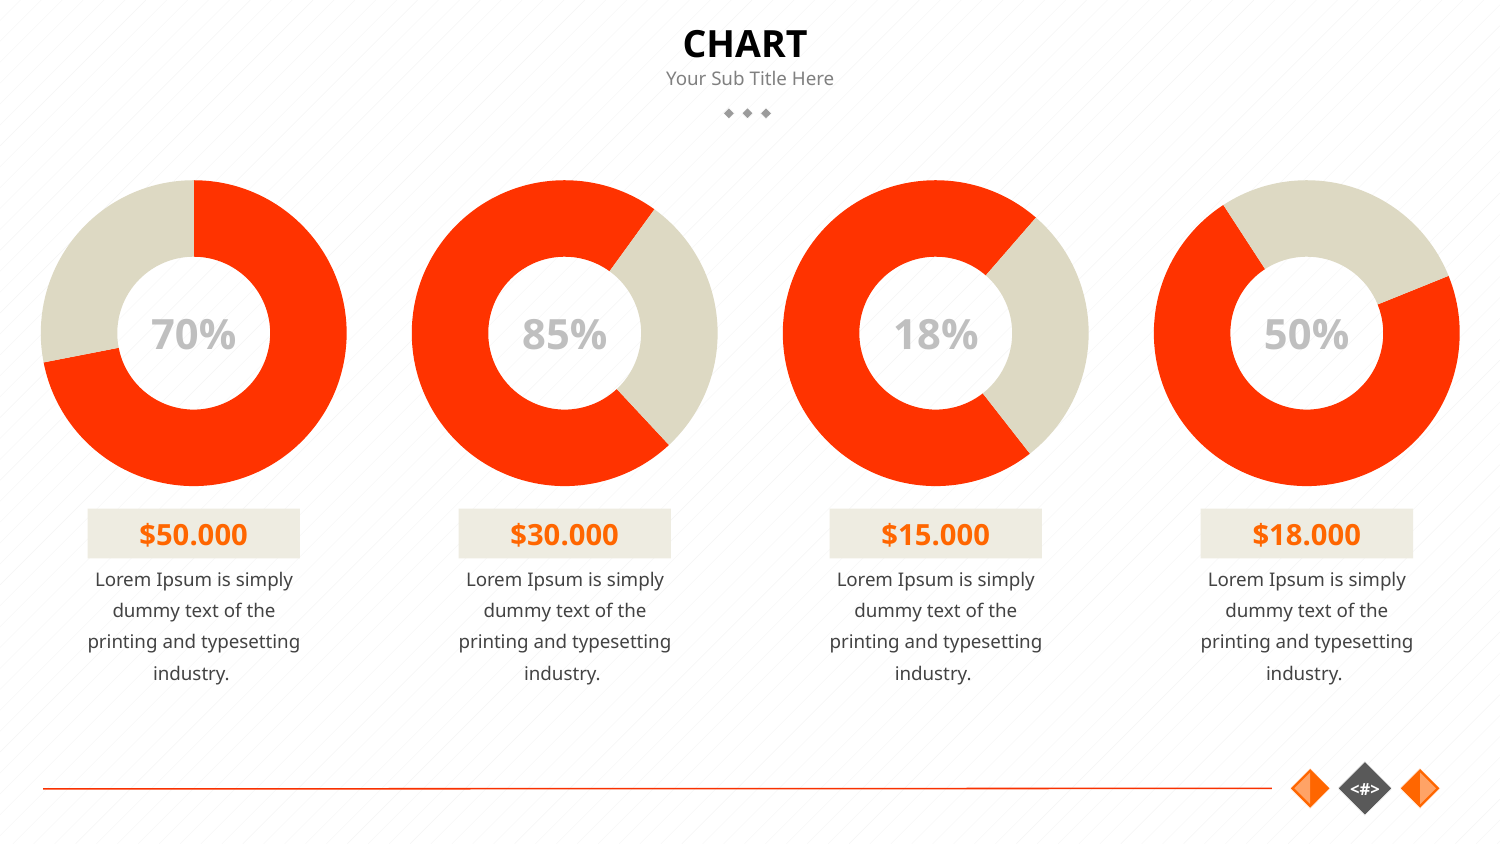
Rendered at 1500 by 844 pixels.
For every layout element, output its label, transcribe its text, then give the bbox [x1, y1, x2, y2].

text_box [386, 173, 743, 493]
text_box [15, 173, 372, 493]
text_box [811, 508, 1060, 662]
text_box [758, 173, 1114, 493]
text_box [440, 508, 689, 662]
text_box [1182, 508, 1431, 662]
slide_number 26 [1333, 769, 1397, 808]
title CHART [112, 0, 1388, 85]
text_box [1129, 173, 1485, 493]
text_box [69, 508, 318, 662]
